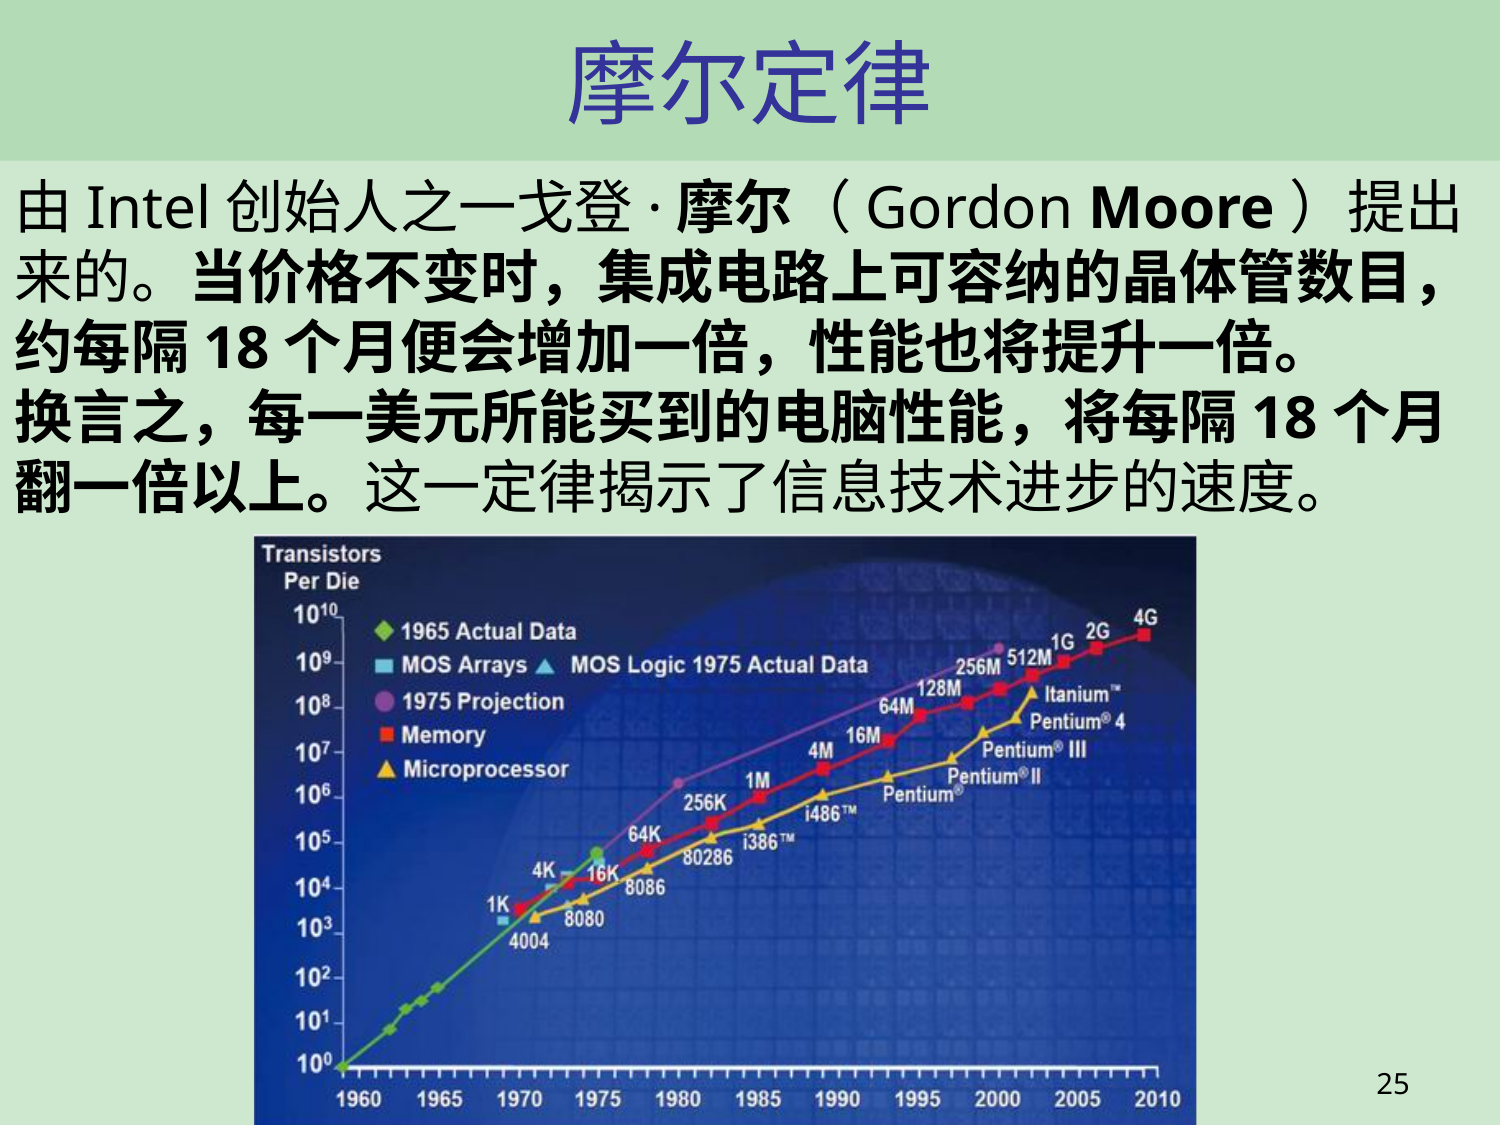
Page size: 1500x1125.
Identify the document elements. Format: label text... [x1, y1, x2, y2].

slide_number 25 [1202, 1037, 1426, 1113]
text_box 由Intel创始人之一戈登·摩尔（Gordon Moore）提出来的。当价格不变时，集成电路上可容纳的晶体管数目，约每隔18个月便会增加一倍，性能也将提升一倍。 换言之，每一美元所能买到的电脑性能，将每隔18个月翻一倍以上。这一定律揭示了信息技术进步的速度。 [0, 163, 1500, 528]
title 摩尔定律 [0, 0, 1500, 161]
picture [253, 533, 1197, 1125]
